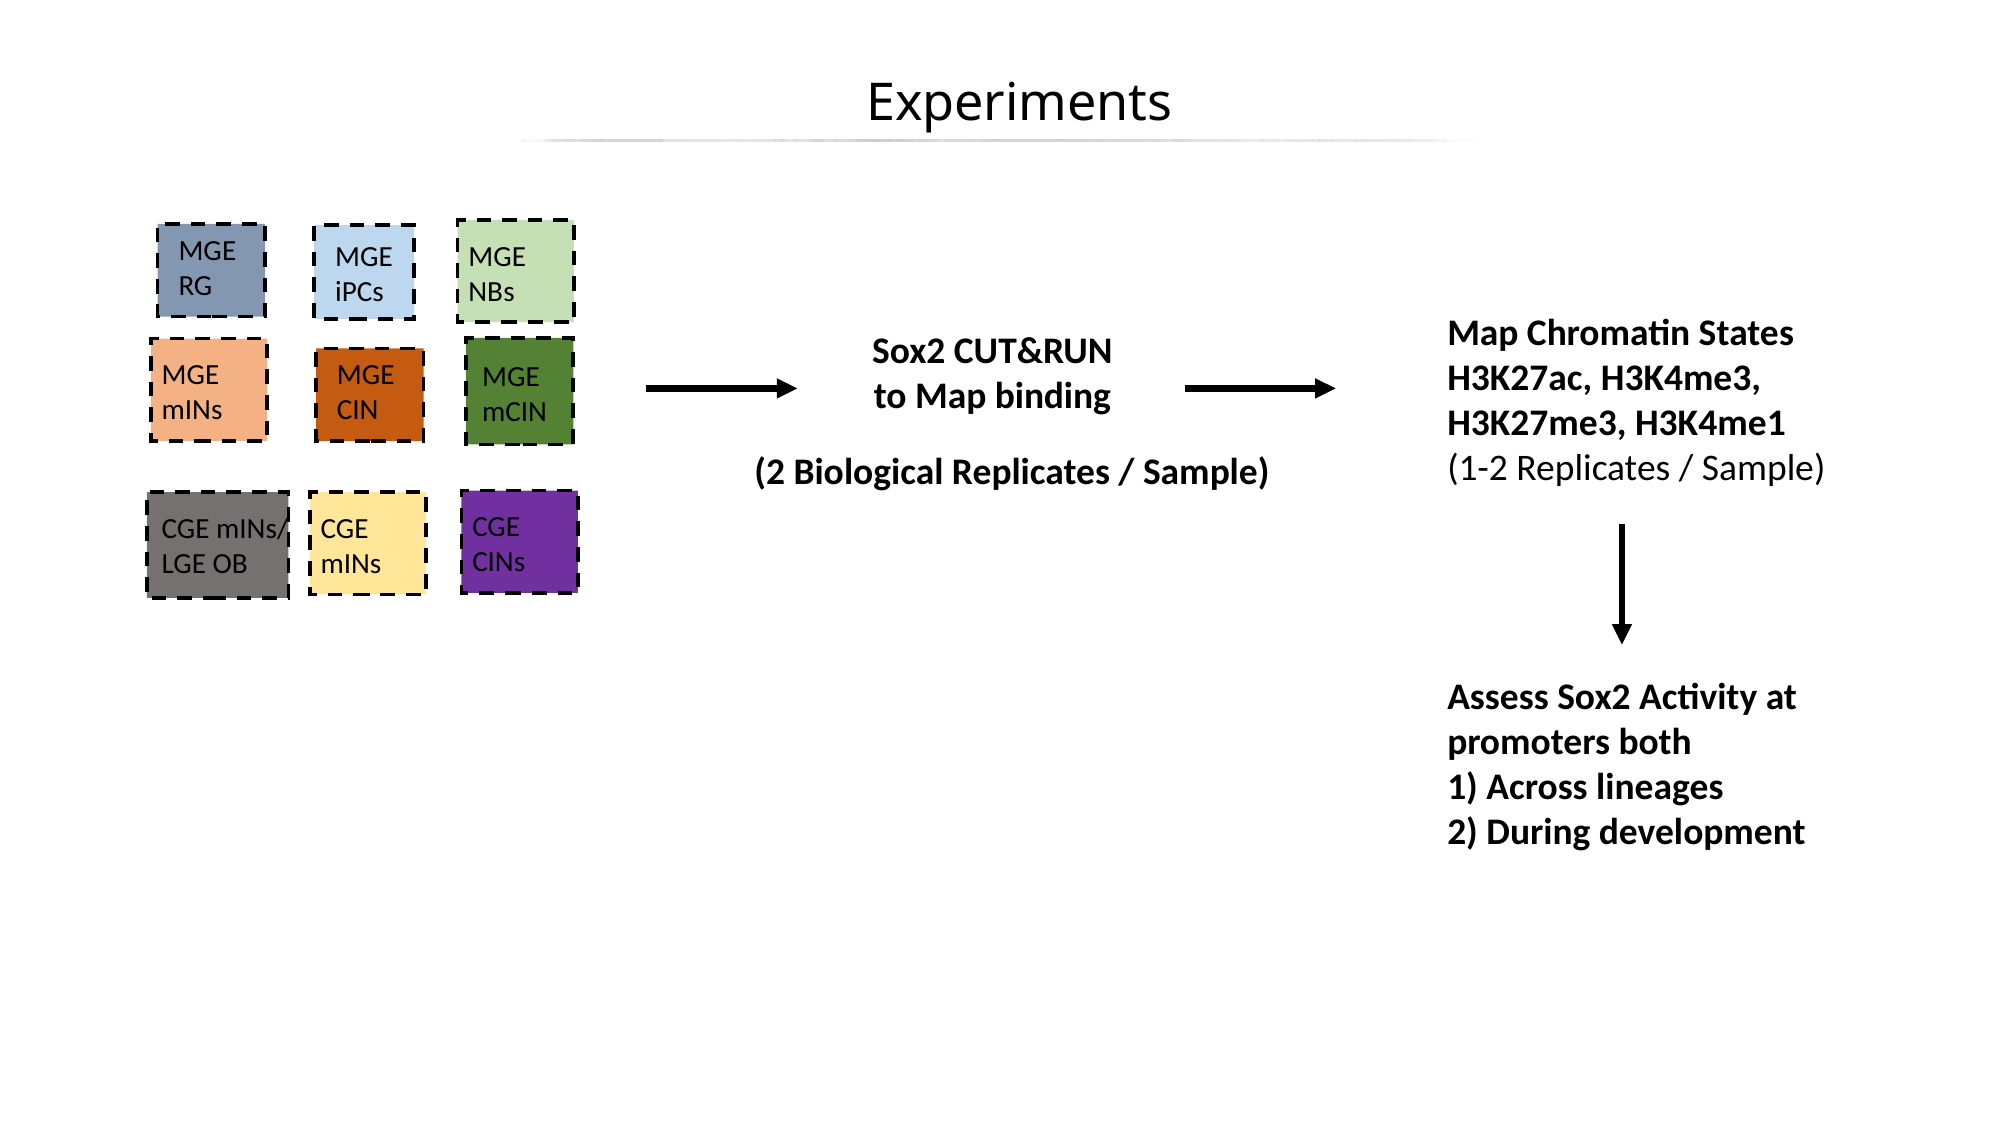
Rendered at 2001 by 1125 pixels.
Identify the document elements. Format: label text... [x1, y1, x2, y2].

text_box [457, 490, 578, 593]
text_box Map Chromatin States H3K27ac, H3K4me3, H3K27me3, H3K4me1 (1-2 Replicates / Sample) [1432, 300, 1900, 495]
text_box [305, 492, 427, 595]
text_box Sox2 CUT&RUN to Map binding [842, 318, 1143, 424]
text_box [313, 225, 424, 319]
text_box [453, 219, 574, 323]
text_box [146, 338, 268, 441]
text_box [157, 223, 266, 317]
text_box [465, 337, 574, 445]
text_box Experiments [91, 61, 1948, 139]
text_box Assess Sox2 Activity at promoters both 1) Across lineages 2) During development [1432, 664, 1872, 860]
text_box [316, 348, 424, 442]
text_box (2 Biological Replicates / Sample) [739, 439, 1292, 500]
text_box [146, 492, 304, 598]
